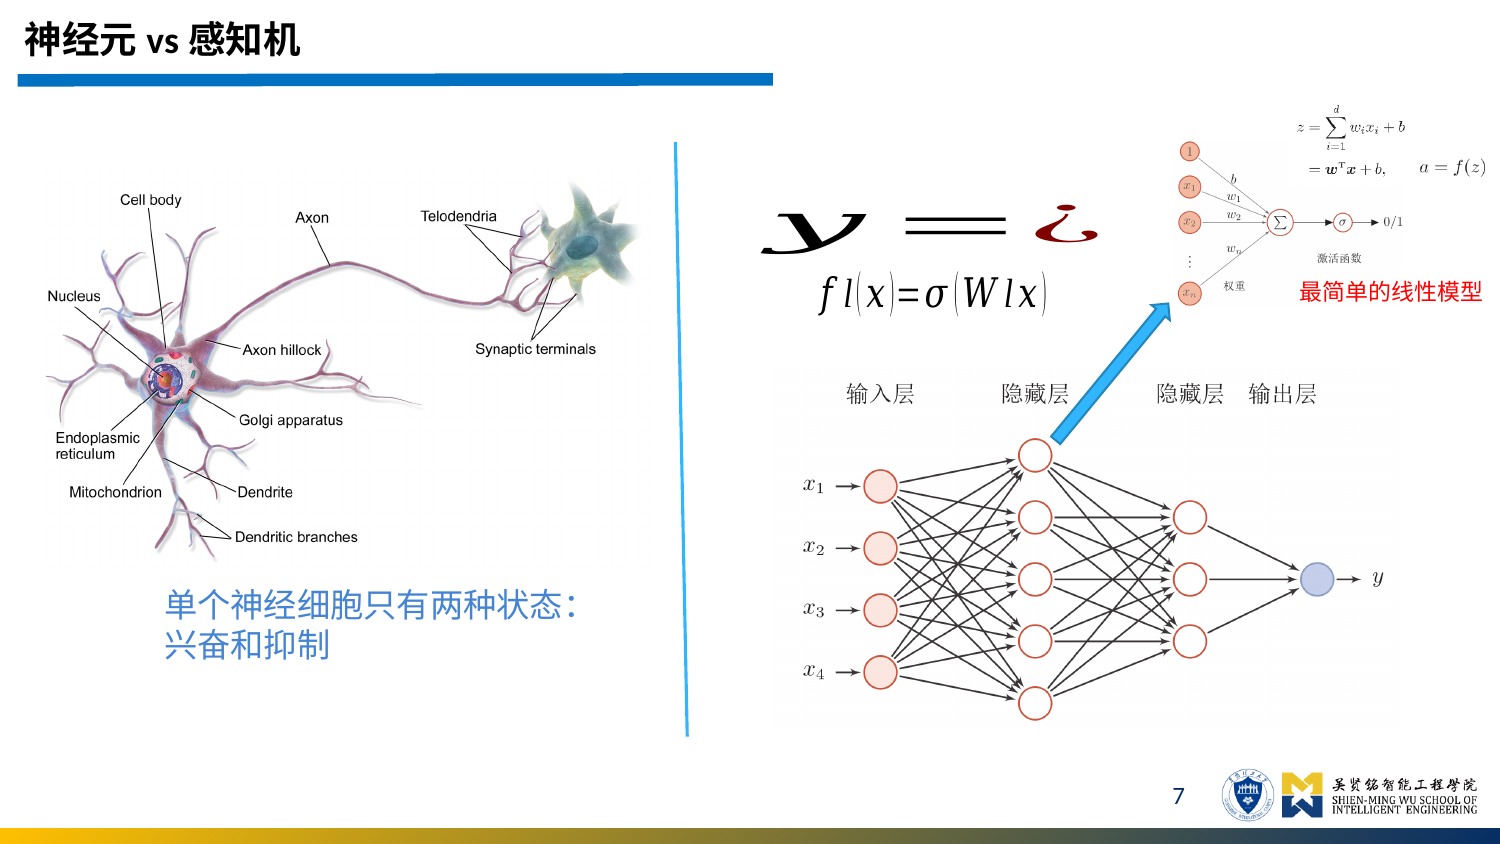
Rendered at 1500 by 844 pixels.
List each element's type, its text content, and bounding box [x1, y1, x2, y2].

picture [1217, 764, 1481, 825]
text_box 最简单的线性模型 [1285, 270, 1500, 313]
picture [1174, 95, 1487, 309]
text_box 单个神经细胞只有两种状态： 兴奋和抑制 [149, 576, 641, 672]
picture [772, 368, 1399, 727]
picture [35, 170, 651, 568]
slide_number 7 [1129, 772, 1200, 818]
text_box 神经元vs感知机 [10, 8, 316, 69]
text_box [675, 141, 688, 737]
text_box [1106, 302, 1172, 368]
